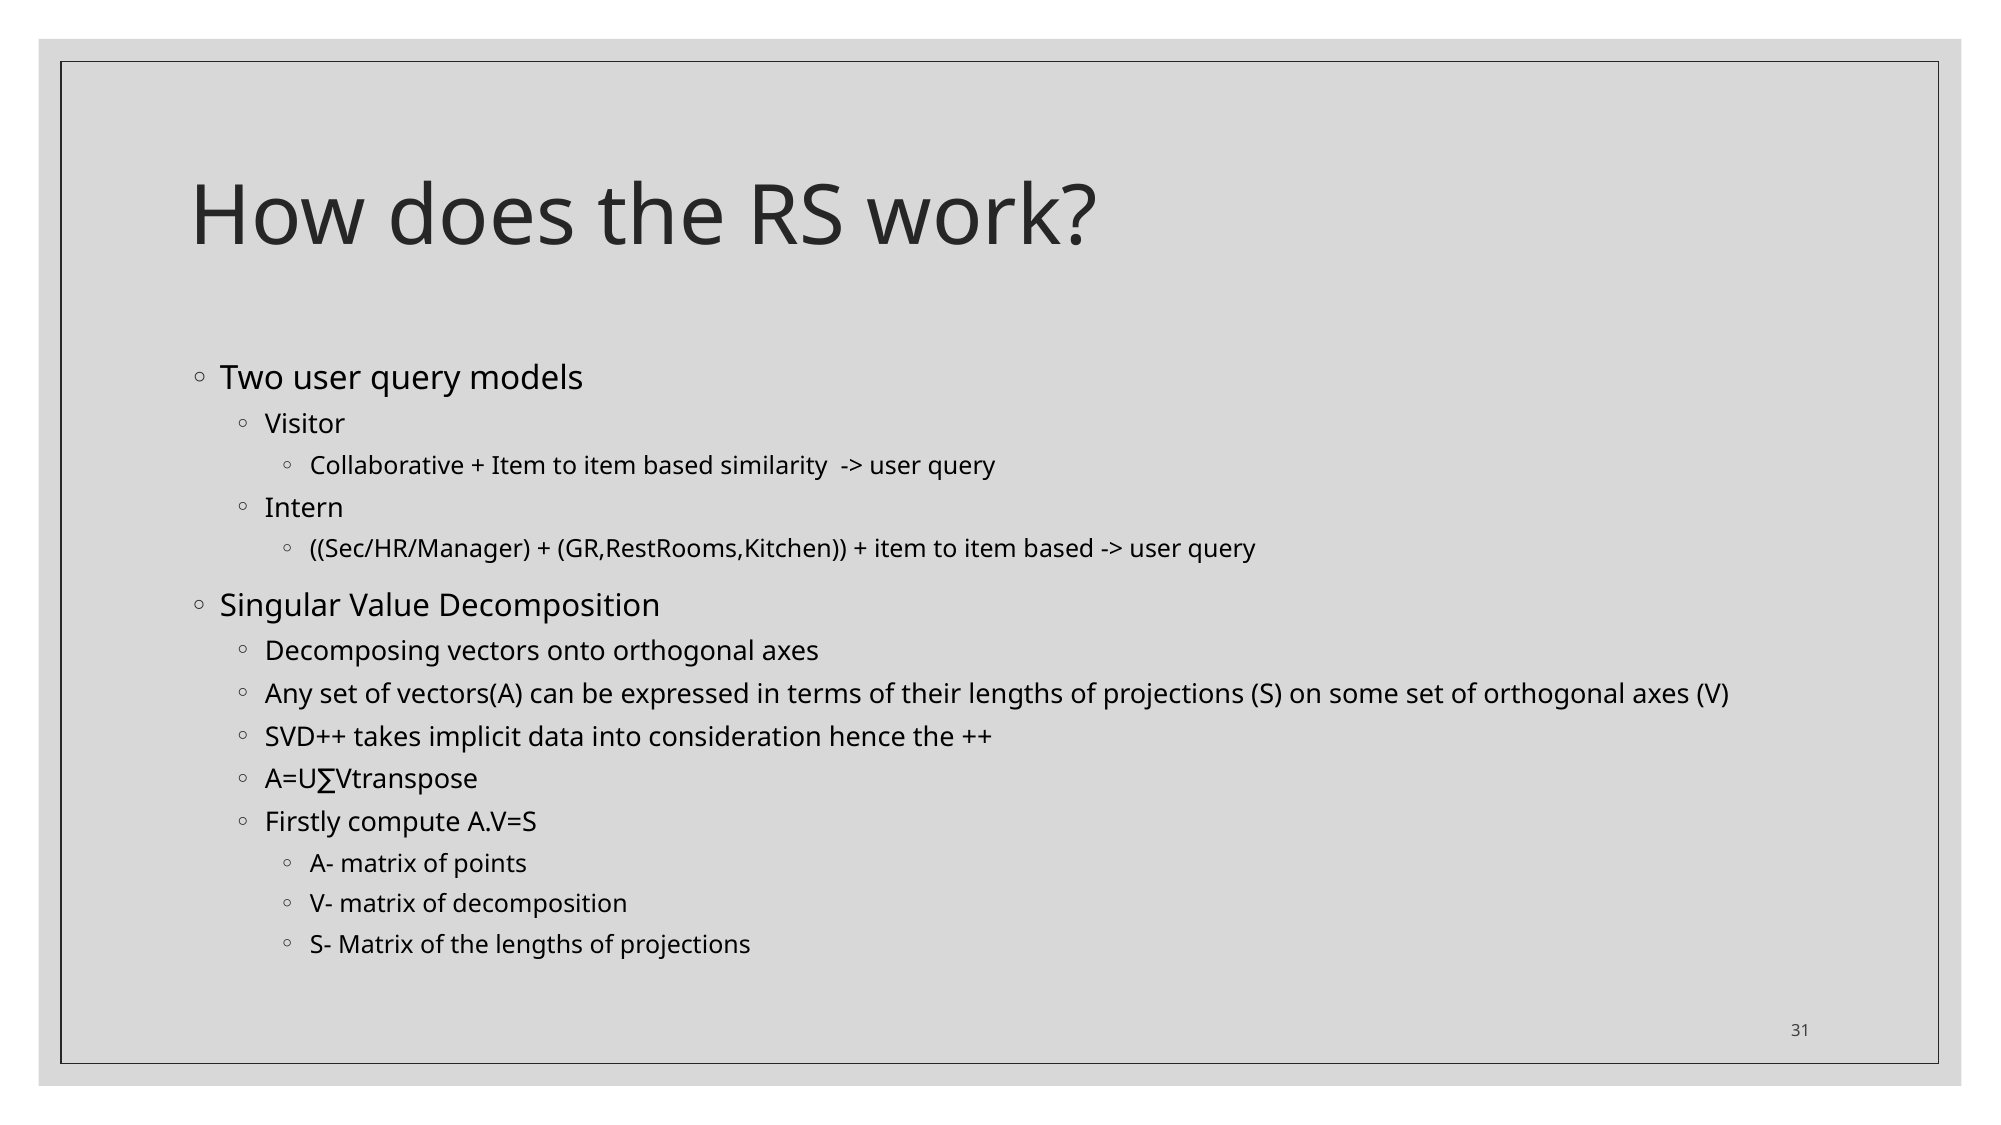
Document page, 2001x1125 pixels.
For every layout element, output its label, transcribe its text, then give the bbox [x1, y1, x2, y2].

list Two user query models Visitor Collaborative + Item to item based similarity -> user query Intern ((Sec/HR/Manager) + (GR,RestRooms,Kitchen)) + item to item based -> user query Singular Value Decomposition Decomposing vectors onto orthogonal axes Any set of vectors(A) can be expressed in terms of their lengths of projections (S) on some set of orthogonal axes (V) SVD++ takes implicit data into consideration hence the ++ A=U∑Vtranspose Firstly compute A.V=S A- matrix of points V- matrix of decomposition S- Matrix of the lengths of projections [174, 345, 1825, 977]
slide_number 31 [1687, 990, 1825, 1050]
title How does the RS work? [174, 105, 1825, 331]
